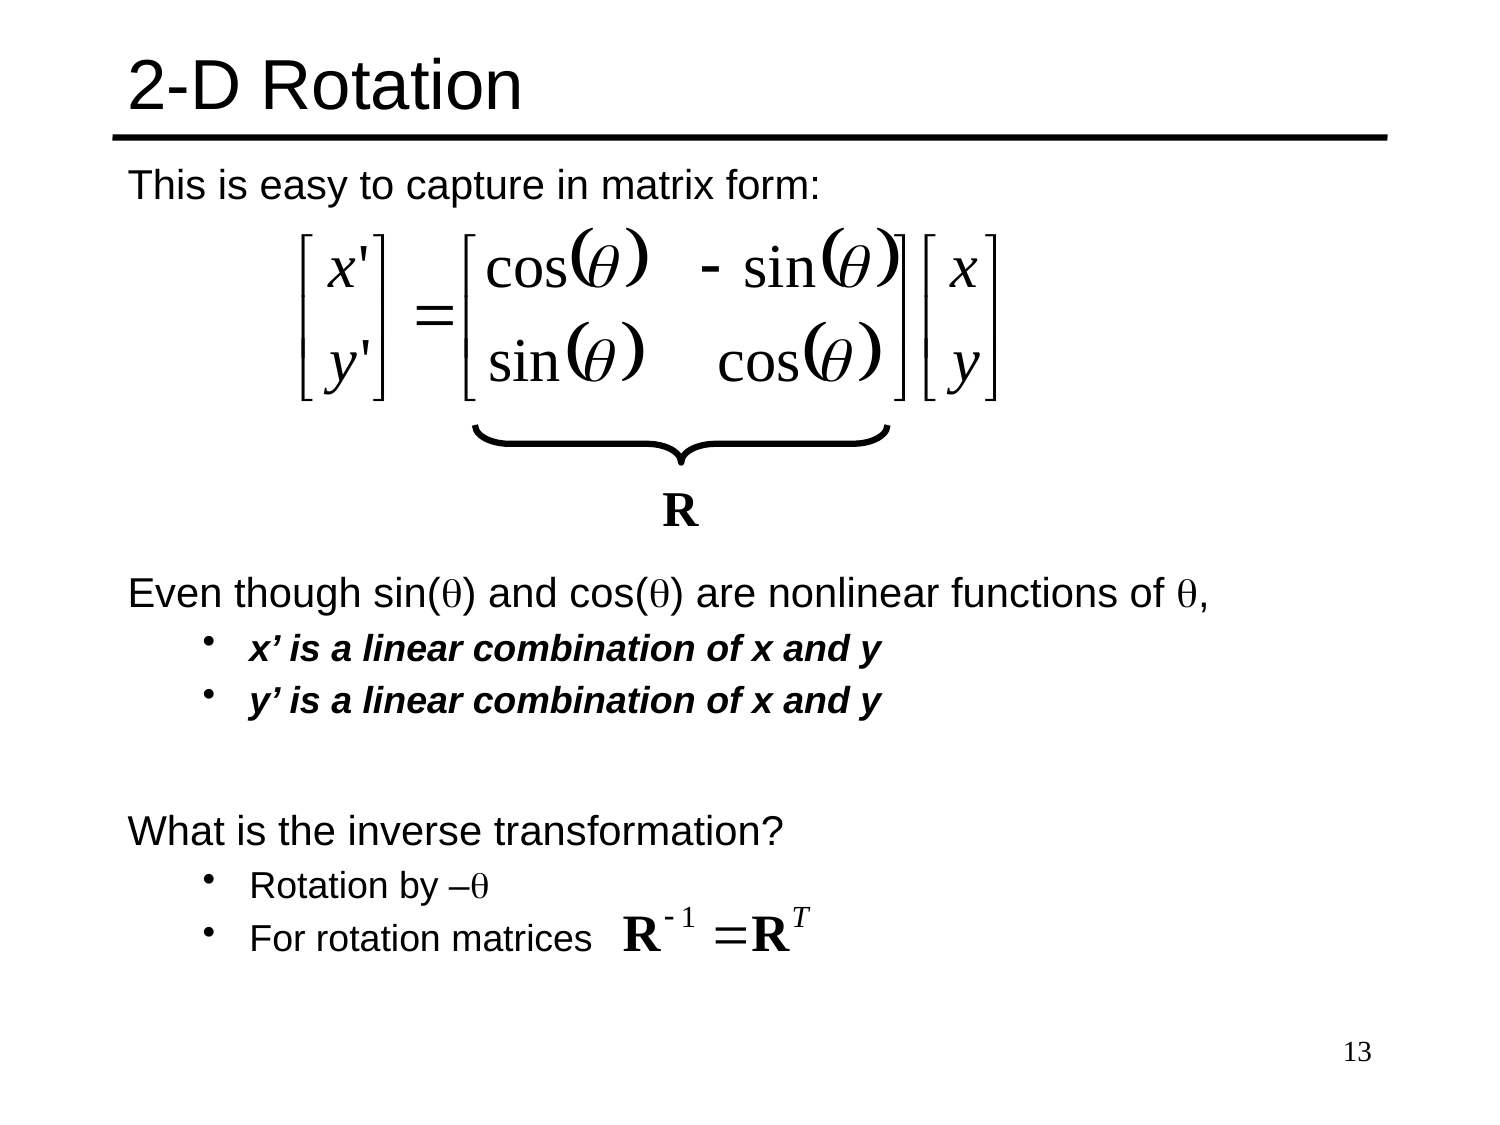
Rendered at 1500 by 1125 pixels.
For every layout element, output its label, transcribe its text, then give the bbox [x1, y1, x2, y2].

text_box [287, 219, 1019, 413]
title 2-D Rotation [112, 12, 1388, 149]
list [614, 894, 821, 961]
slide_number 13 [1074, 1024, 1388, 1101]
list This is easy to capture in matrix form: Even though sin(q) and cos(q) are nonlinear functions of q, x’ is a linear combination of x and y y’ is a linear combination of x and y What is the inverse transformation? Rotation by –q For rotation matrices [112, 149, 1388, 1013]
text_box [474, 425, 888, 463]
text_box R [647, 469, 714, 544]
